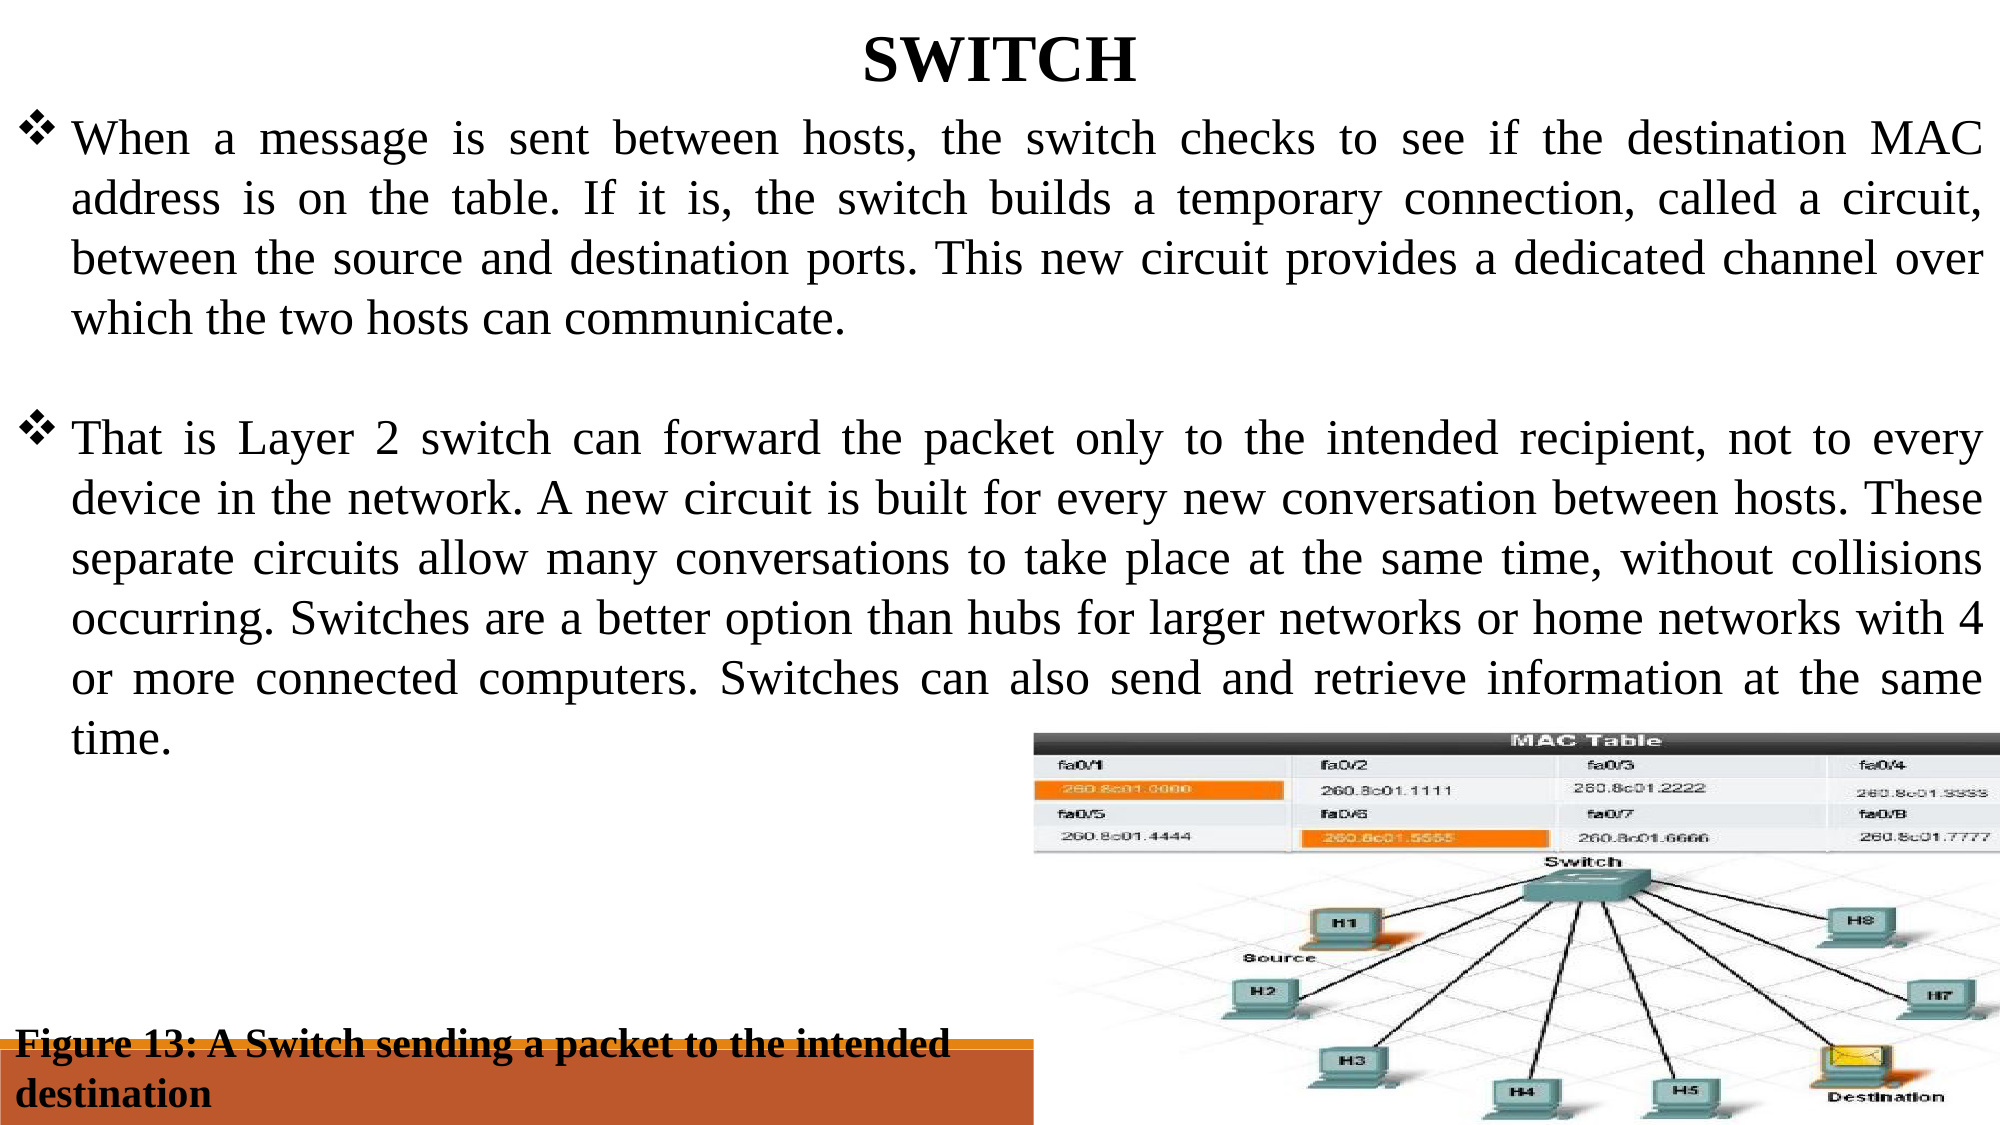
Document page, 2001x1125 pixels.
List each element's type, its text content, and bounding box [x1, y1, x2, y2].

text_box SWITCH [0, 7, 2000, 103]
text_box Figure 13: A Switch sending a packet to the intended destination [0, 1008, 1030, 1123]
picture [1033, 723, 2000, 1125]
text_box When a message is sent between hosts, the switch checks to see if the destination MAC address is on the table. If it is, the switch builds a temporary connection, called a circuit, between the source and destination ports. This new circuit provides a dedicated channel over which the two hosts can communicate. That is Layer 2 switch can forward the packet only to the intended recipient, not to every device in the network. A new circuit is built for every new conversation between hosts. These separate circuits allow many conversations to take place at the same time, without collisions occurring. Switches are a better option than hubs for larger networks or home networks with 4 or more connected computers. Switches can also send and retrieve information at the same time. [0, 103, 2000, 772]
